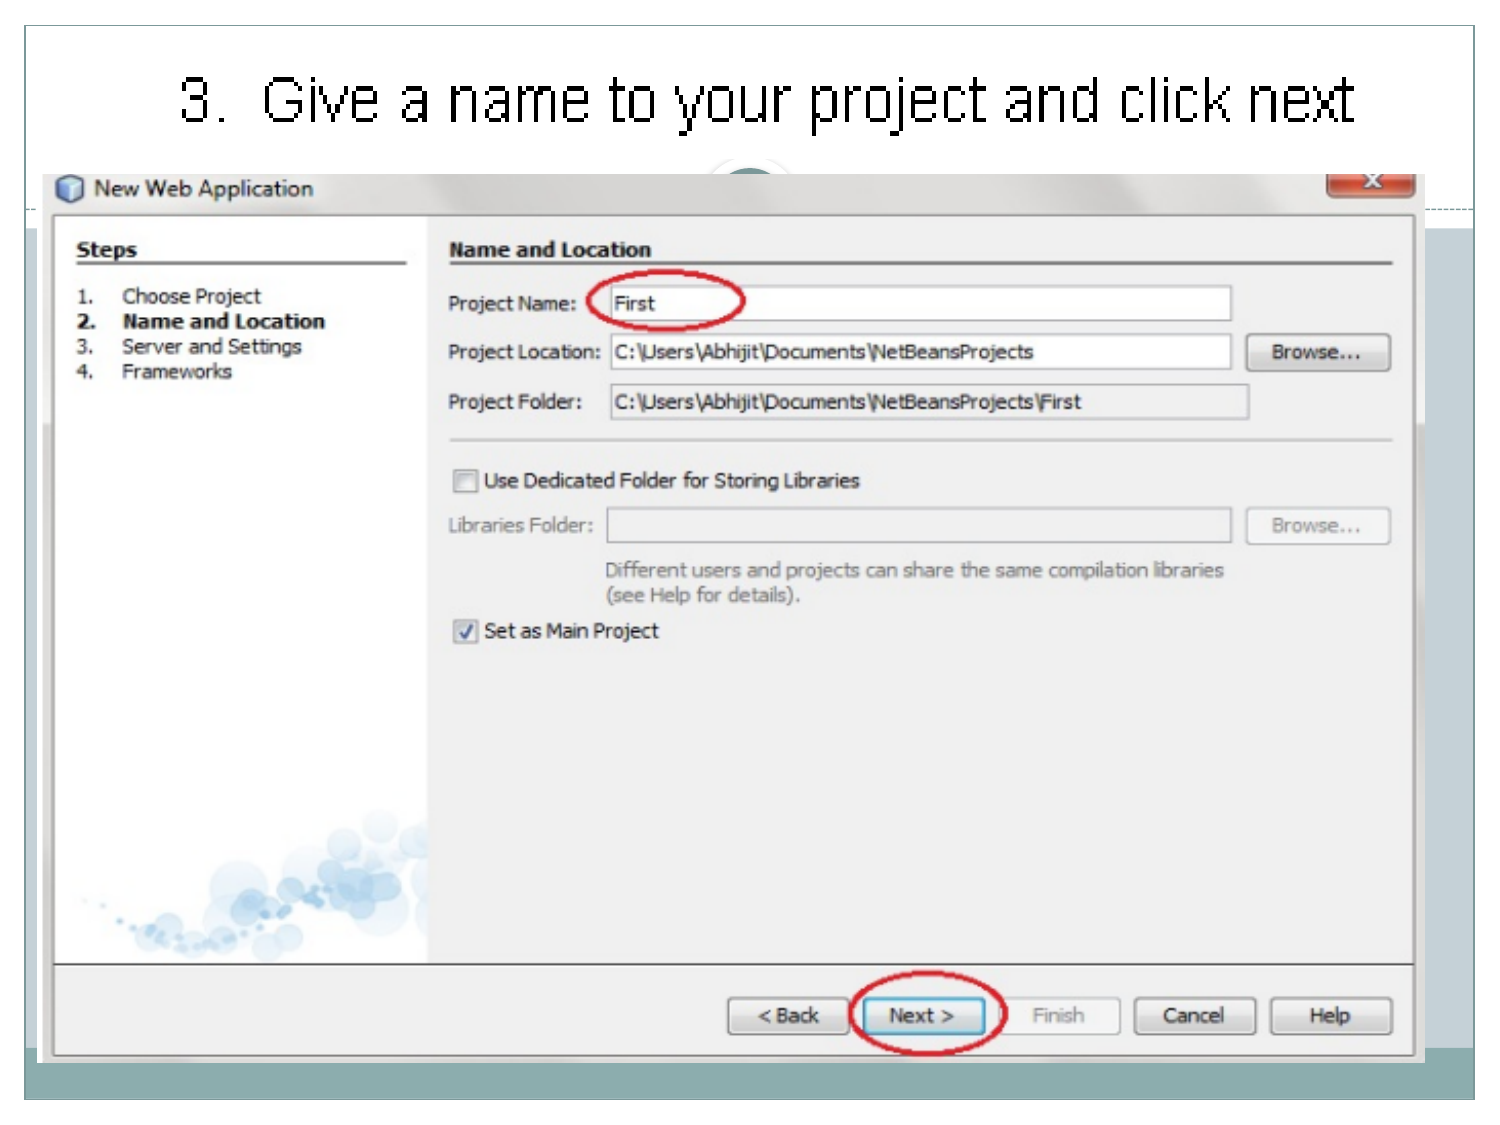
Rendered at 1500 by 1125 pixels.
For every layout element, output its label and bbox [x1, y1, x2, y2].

picture [162, 37, 1363, 159]
list [37, 174, 1426, 1063]
